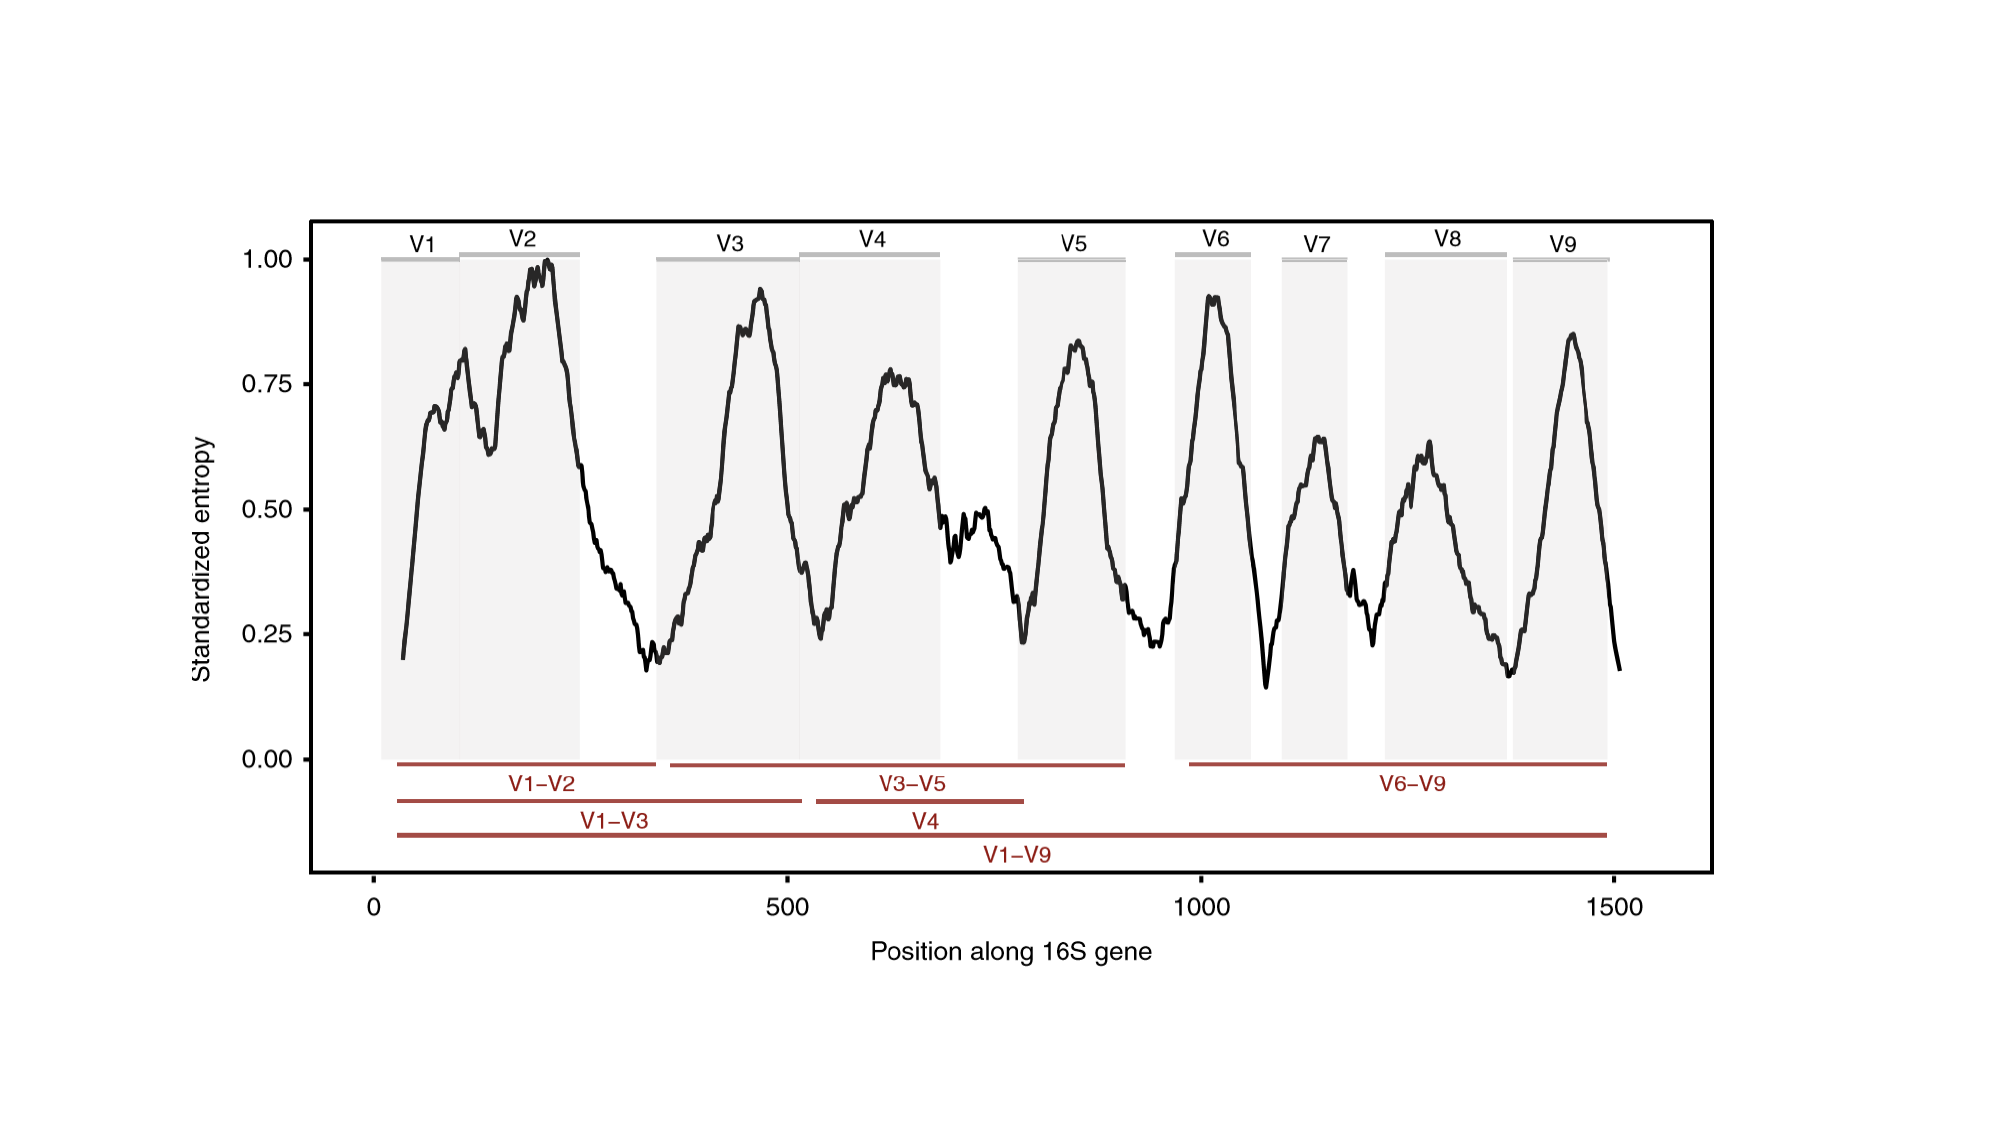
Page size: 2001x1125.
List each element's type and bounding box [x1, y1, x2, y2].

list [192, 149, 1759, 986]
